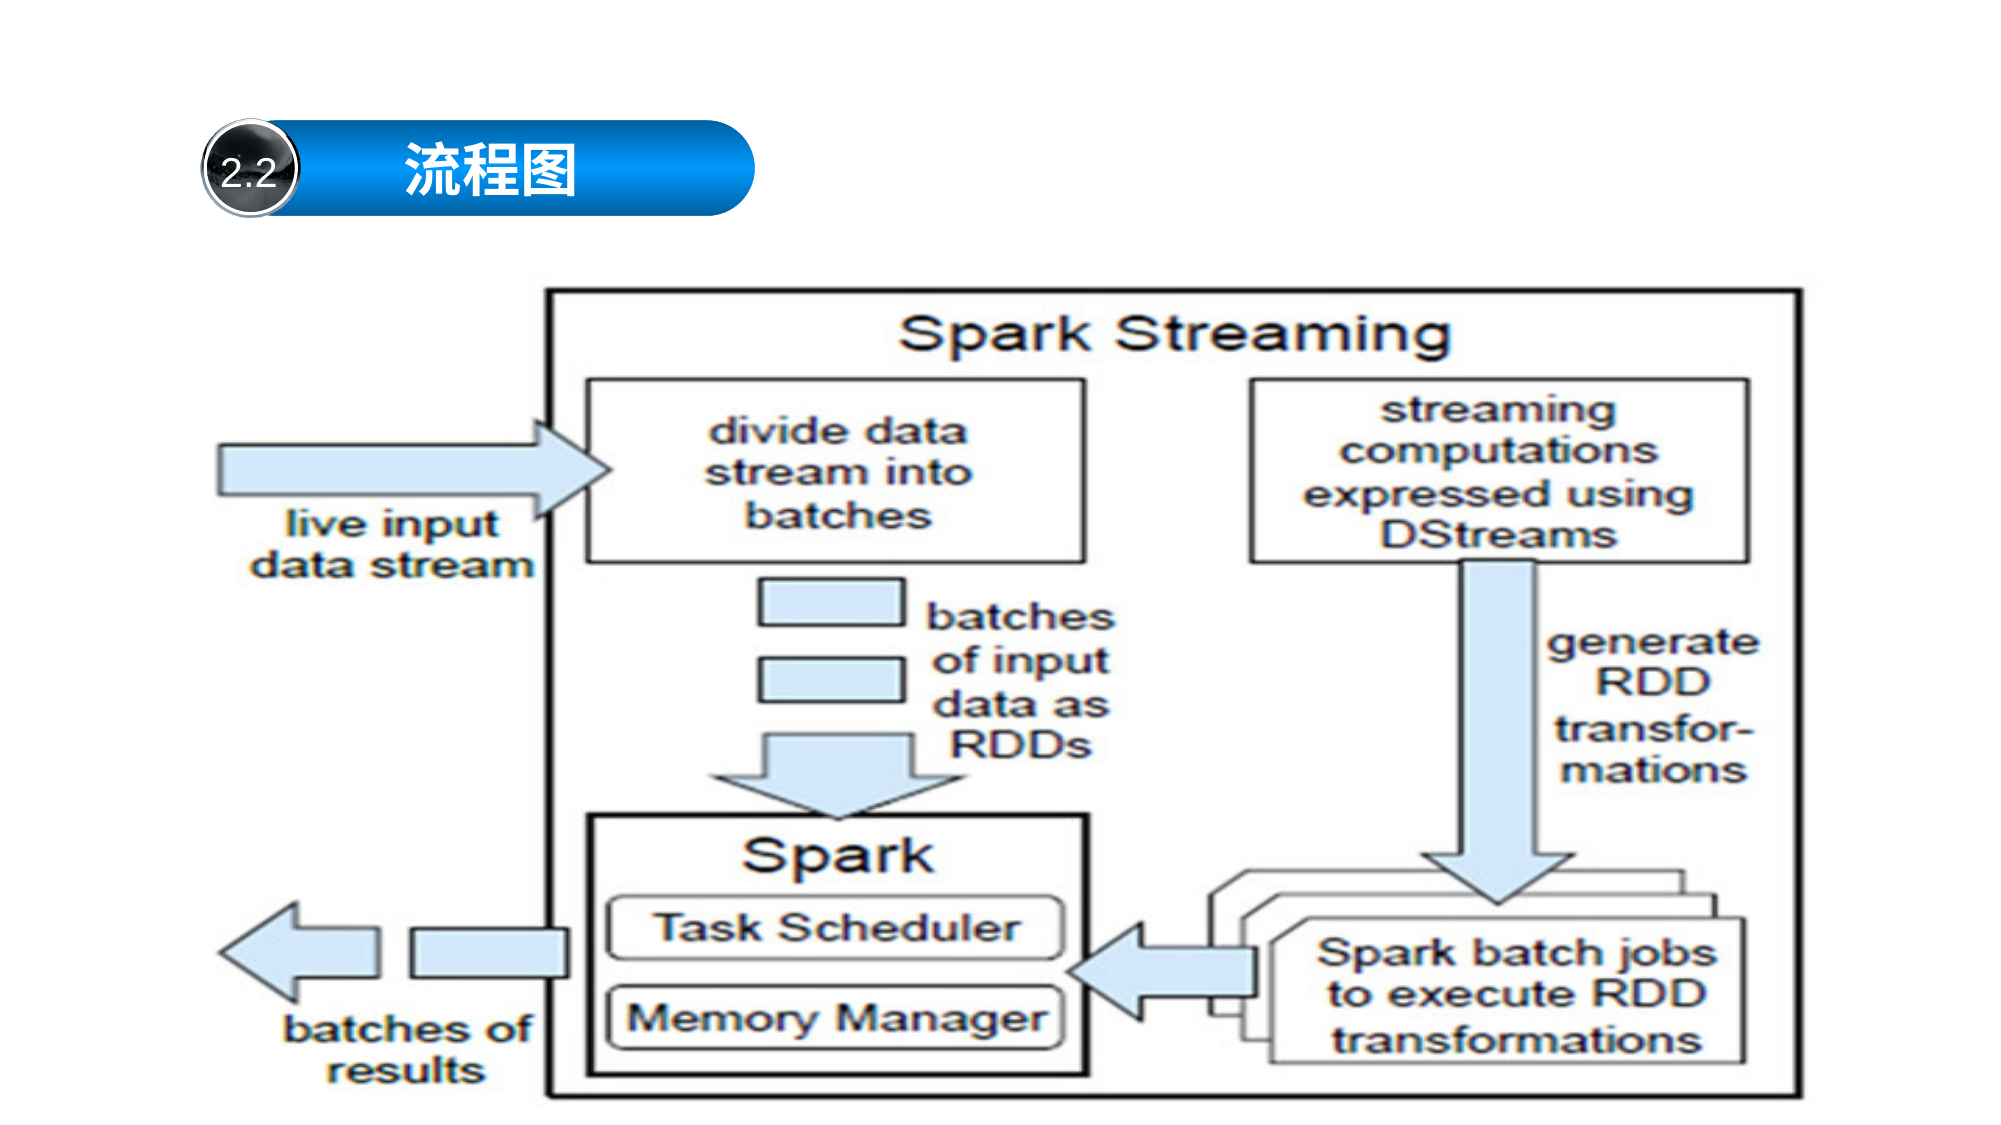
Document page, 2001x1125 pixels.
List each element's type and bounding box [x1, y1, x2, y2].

text_box [200, 118, 758, 219]
picture [171, 244, 1845, 1122]
